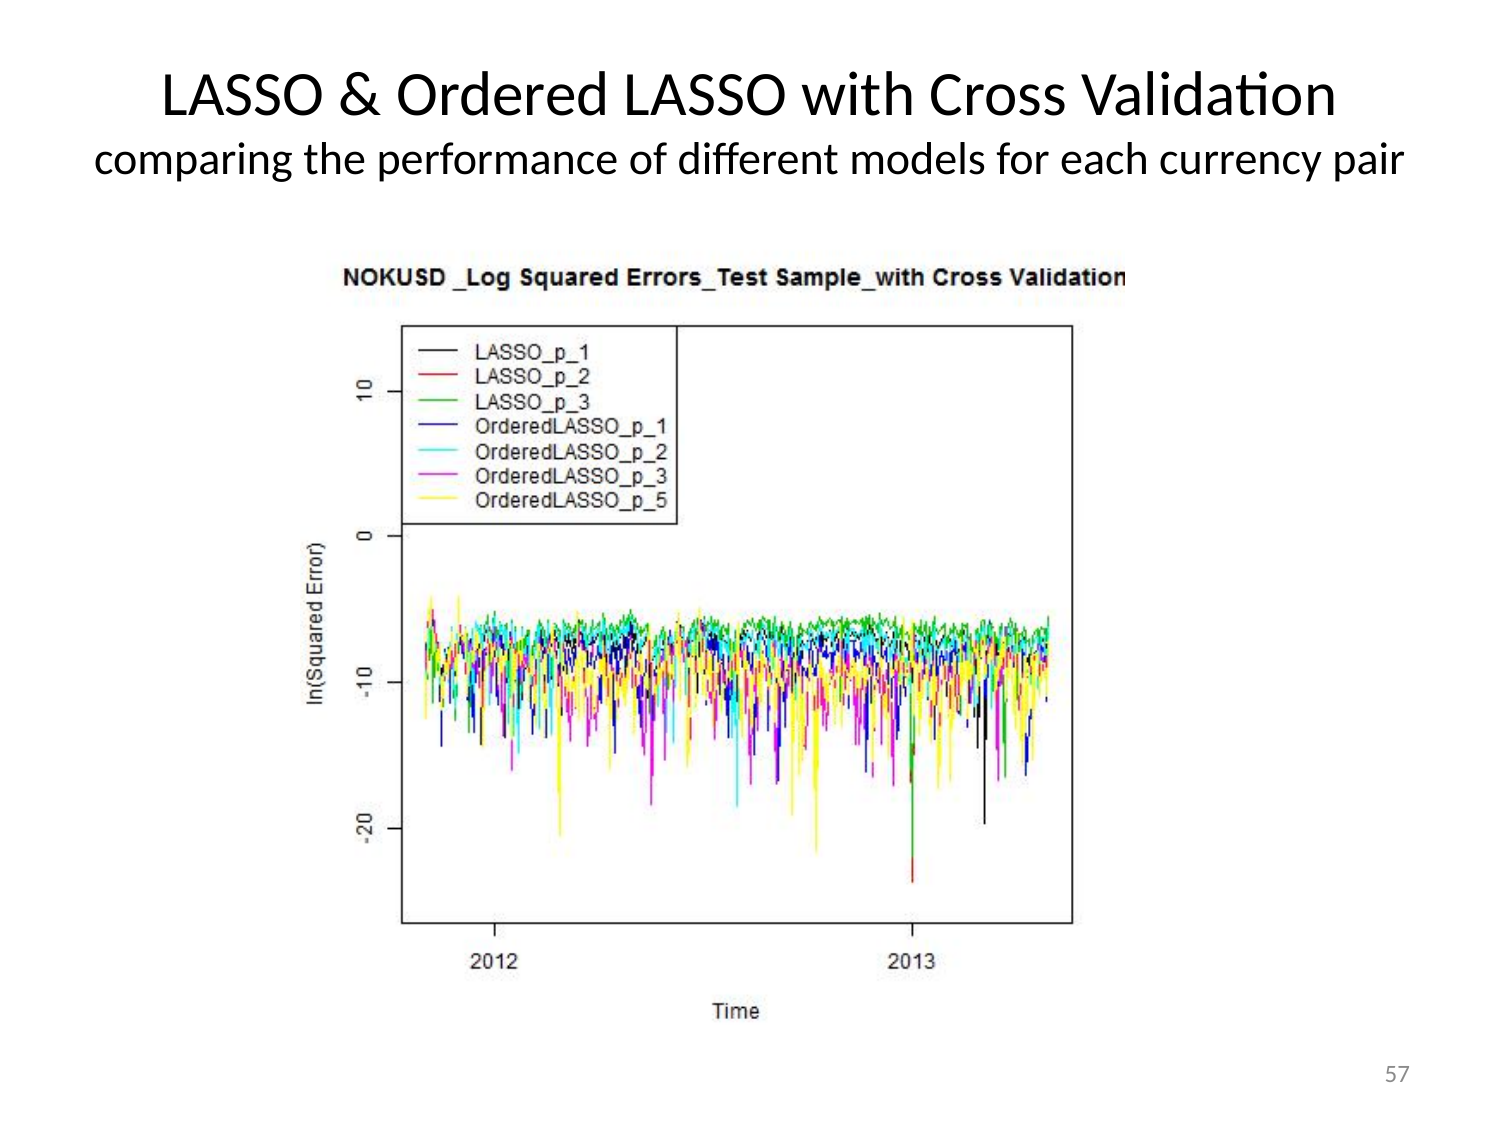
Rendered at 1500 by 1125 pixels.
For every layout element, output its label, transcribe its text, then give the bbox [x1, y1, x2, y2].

slide_number 57 [1074, 1042, 1425, 1103]
text_box LASSO & Ordered LASSO with Cross Validation comparing the performance of different models for each currency pair [74, 45, 1425, 233]
picture [299, 224, 1126, 1051]
